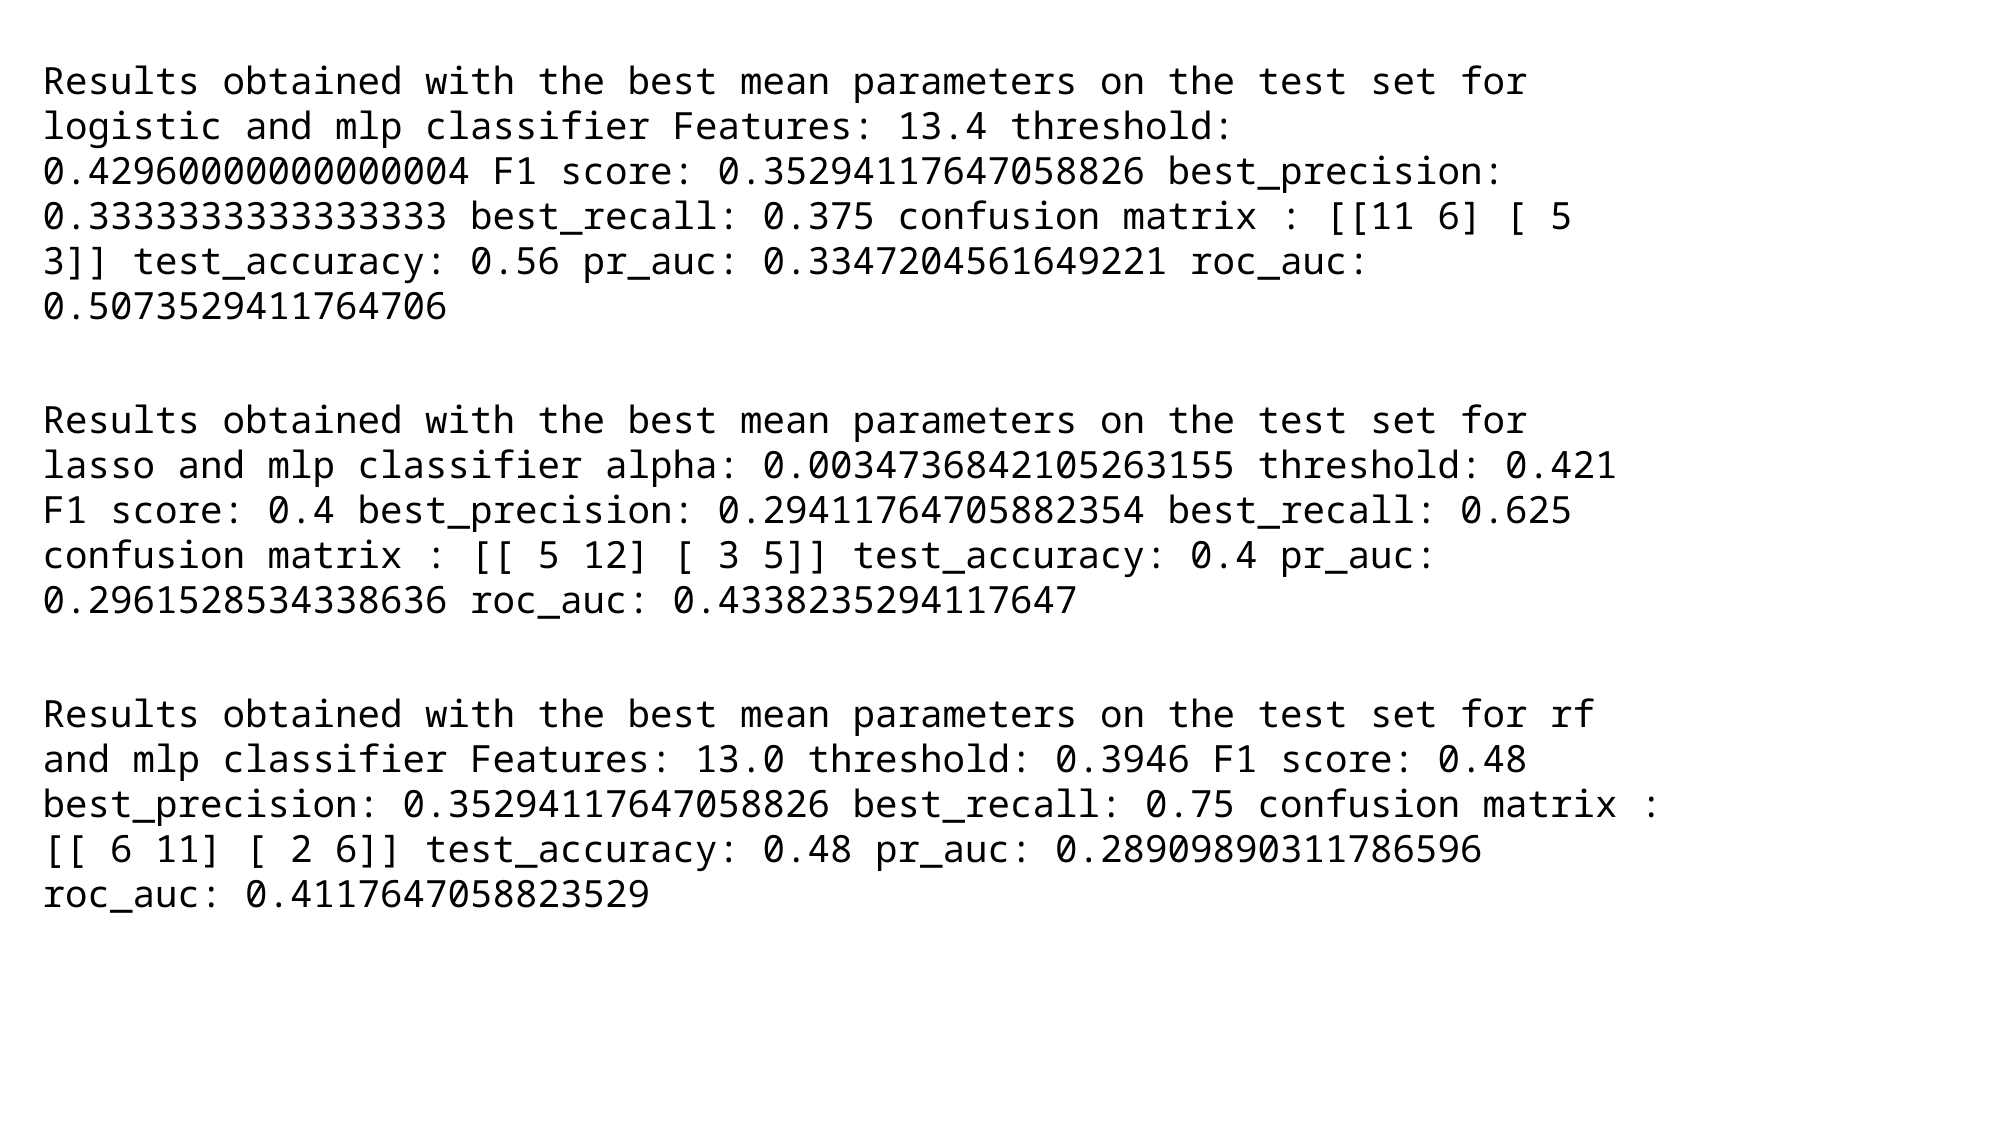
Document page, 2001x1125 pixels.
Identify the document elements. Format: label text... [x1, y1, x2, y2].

text_box Results obtained with the best mean parameters on the test set for lasso and mlp classifier alpha: 0.0034736842105263155 threshold: 0.421 F1 score: 0.4 best_precision: 0.29411764705882354 best_recall: 0.625 confusion matrix : [[ 5 12] [ 3 5]] test_accuracy: 0.4 pr_auc: 0.2961528534338636 roc_auc: 0.4338235294117647 [27, 388, 1663, 629]
text_box Results obtained with the best mean parameters on the test set for rf and mlp classifier Features: 13.0 threshold: 0.3946 F1 score: 0.48 best_precision: 0.35294117647058826 best_recall: 0.75 confusion matrix : [[ 6 11] [ 2 6]] test_accuracy: 0.48 pr_auc: 0.28909890311786596 roc_auc: 0.4117647058823529 [27, 682, 1683, 923]
text_box Results obtained with the best mean parameters on the test set for logistic and mlp classifier Features: 13.4 threshold: 0.42960000000000004 F1 score: 0.35294117647058826 best_precision: 0.3333333333333333 best_recall: 0.375 confusion matrix : [[11 6] [ 5 3]] test_accuracy: 0.56 pr_auc: 0.3347204561649221 roc_auc: 0.5073529411764706 [27, 49, 1618, 335]
